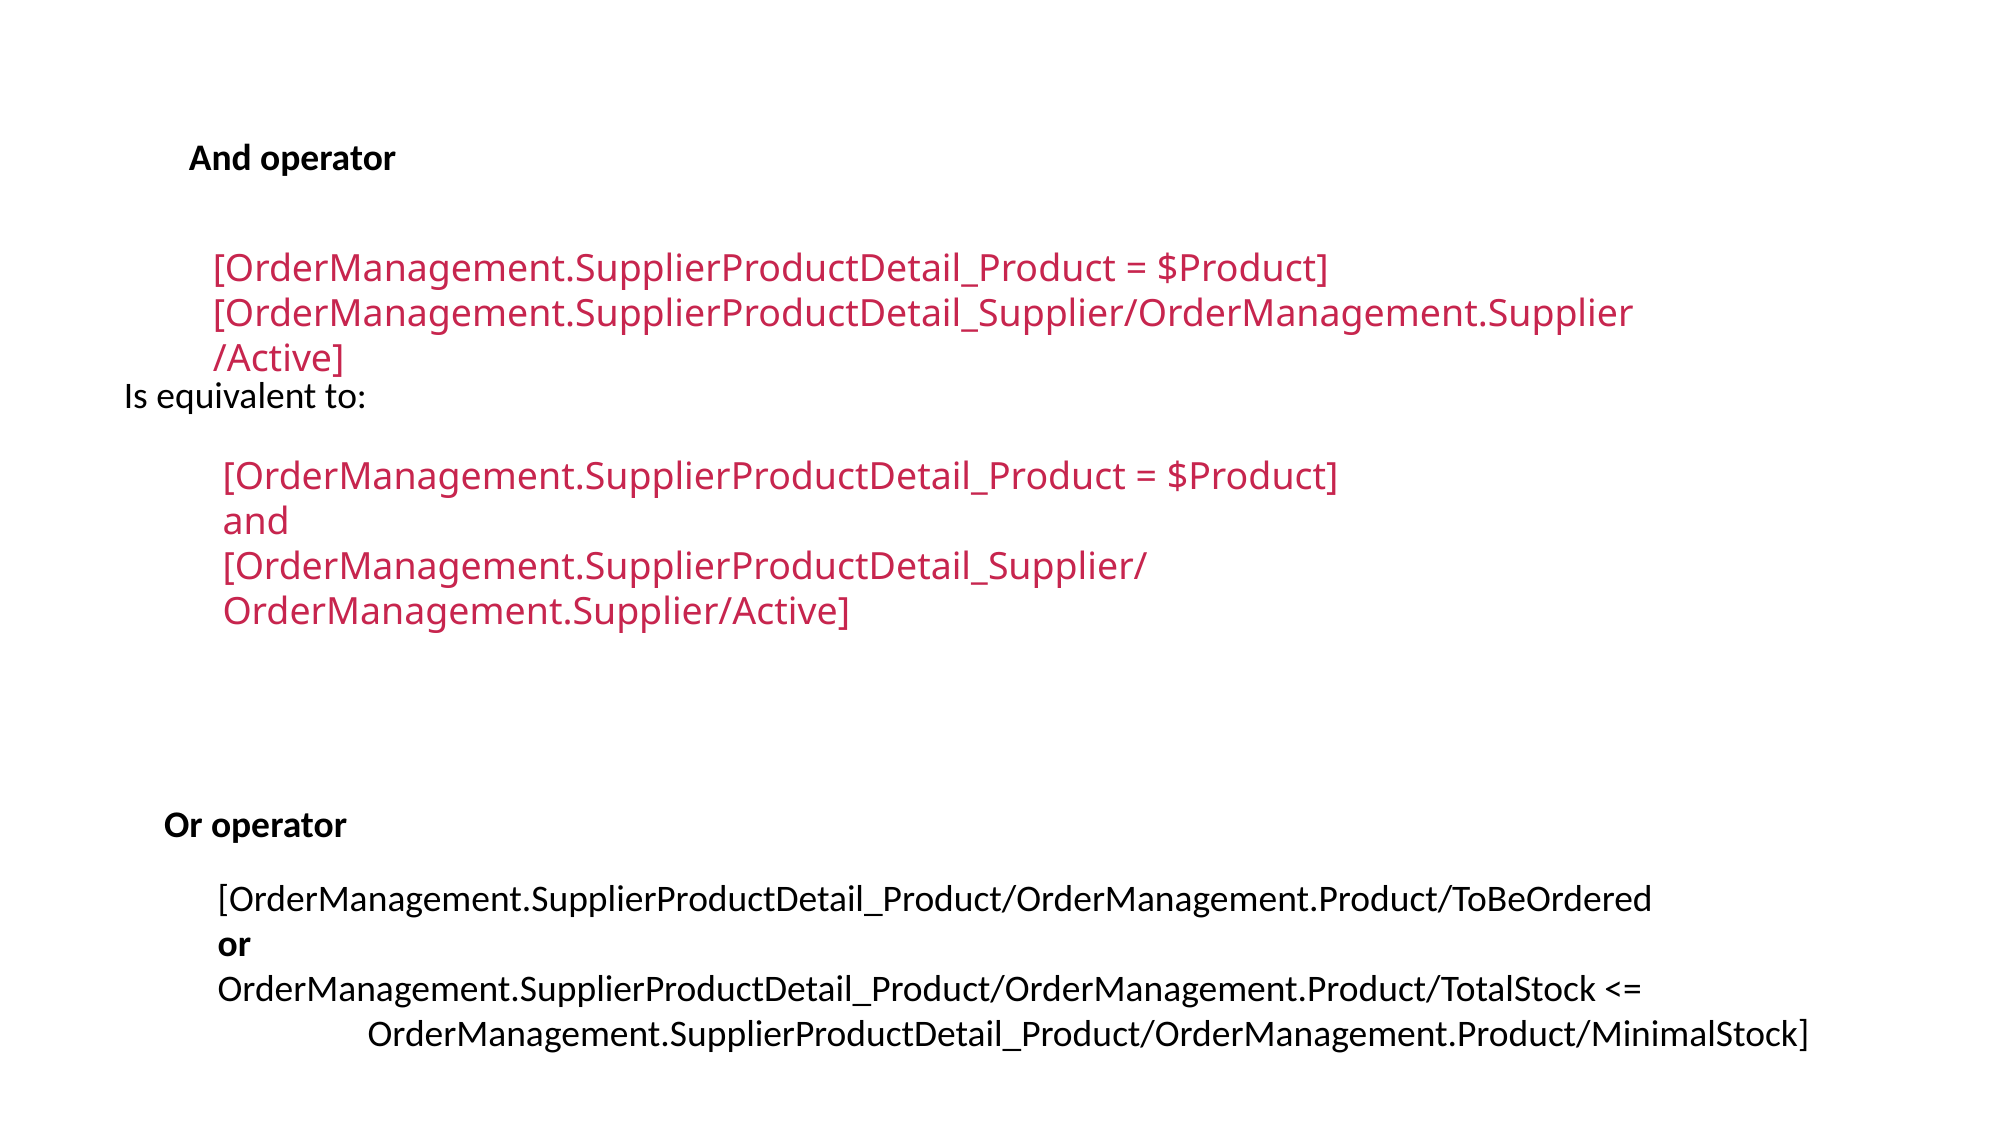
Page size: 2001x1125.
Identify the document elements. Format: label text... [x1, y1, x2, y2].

text_box Is equivalent to: [108, 363, 383, 424]
text_box [OrderManagement.SupplierProductDetail_Product = $Product] [OrderManagement.SupplierProductDetail_Supplier/OrderManagement.Supplier/Active] [198, 236, 1659, 387]
text_box [OrderManagement.SupplierProductDetail_Product/OrderManagement.Product/ToBeOrdered or OrderManagement.SupplierProductDetail_Product/OrderManagement.Product/TotalStock <= OrderManagement.SupplierProductDetail_Product/OrderManagement.Product/MinimalStock] [203, 866, 1826, 1061]
text_box [OrderManagement.SupplierProductDetail_Product = $Product] and [OrderManagement.SupplierProductDetail_Supplier/OrderManagement.Supplier/Active] [207, 444, 1668, 640]
text_box Or operator [149, 792, 363, 853]
text_box And operator [174, 125, 412, 185]
